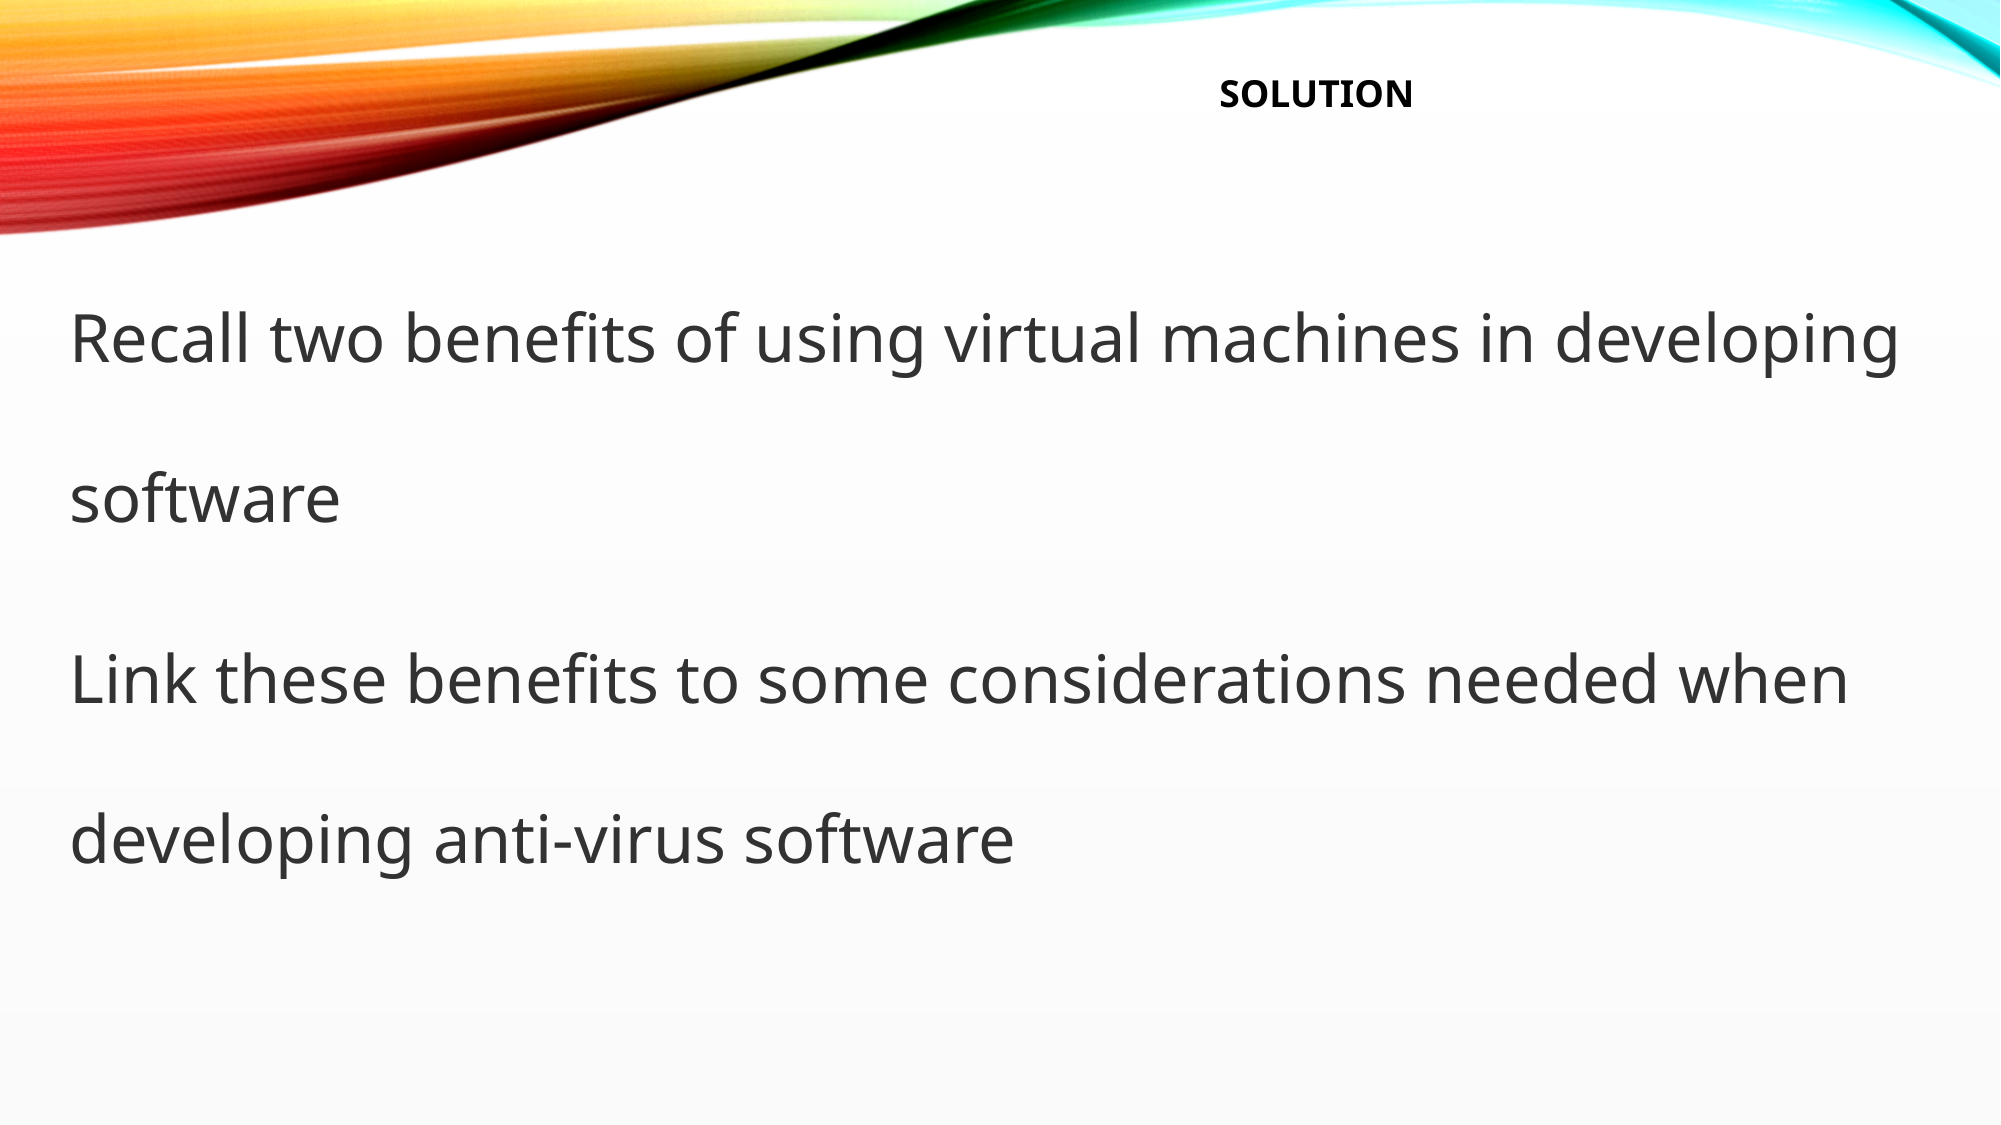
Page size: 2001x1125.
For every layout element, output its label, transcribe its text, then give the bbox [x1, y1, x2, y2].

list Recall two benefits of using virtual machines in developing software Link these benefits to some considerations needed when developing anti-virus software [54, 208, 1946, 1103]
title solution [756, 68, 1878, 208]
picture [0, 0, 2000, 237]
